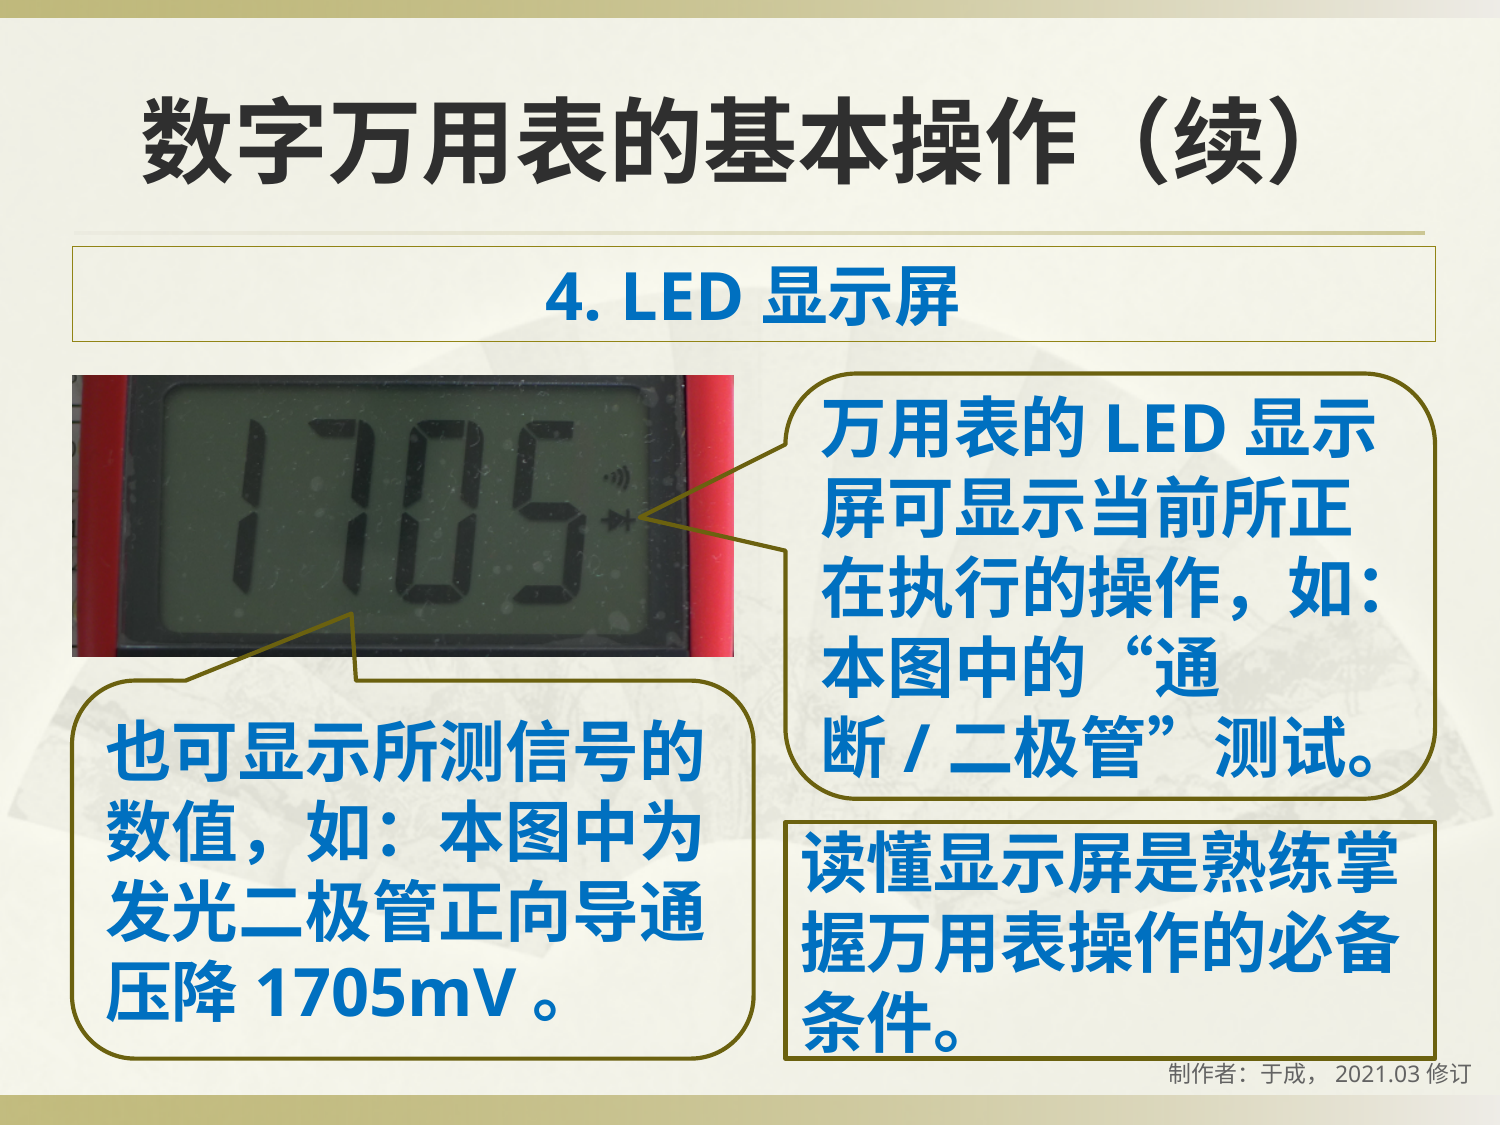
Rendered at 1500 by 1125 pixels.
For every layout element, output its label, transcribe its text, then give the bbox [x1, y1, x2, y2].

text_box 万用表的LED显示屏可显示当前所正在执行的操作，如：本图中的“通断/二极管”测试。 [739, 371, 1438, 801]
picture [71, 375, 735, 658]
text_box 4. LED显示屏 [72, 246, 1436, 342]
footer 制作者：于成，2021.03修订 [874, 1050, 1487, 1097]
text_box 读懂显示屏是熟练掌握万用表操作的必备条件。 [783, 820, 1437, 1061]
text_box 也可显示所测信号的数值，如：本图中为发光二极管正向导通压降1705mV。 [69, 666, 756, 1061]
title 数字万用表的基本操作（续） [0, 45, 1500, 233]
